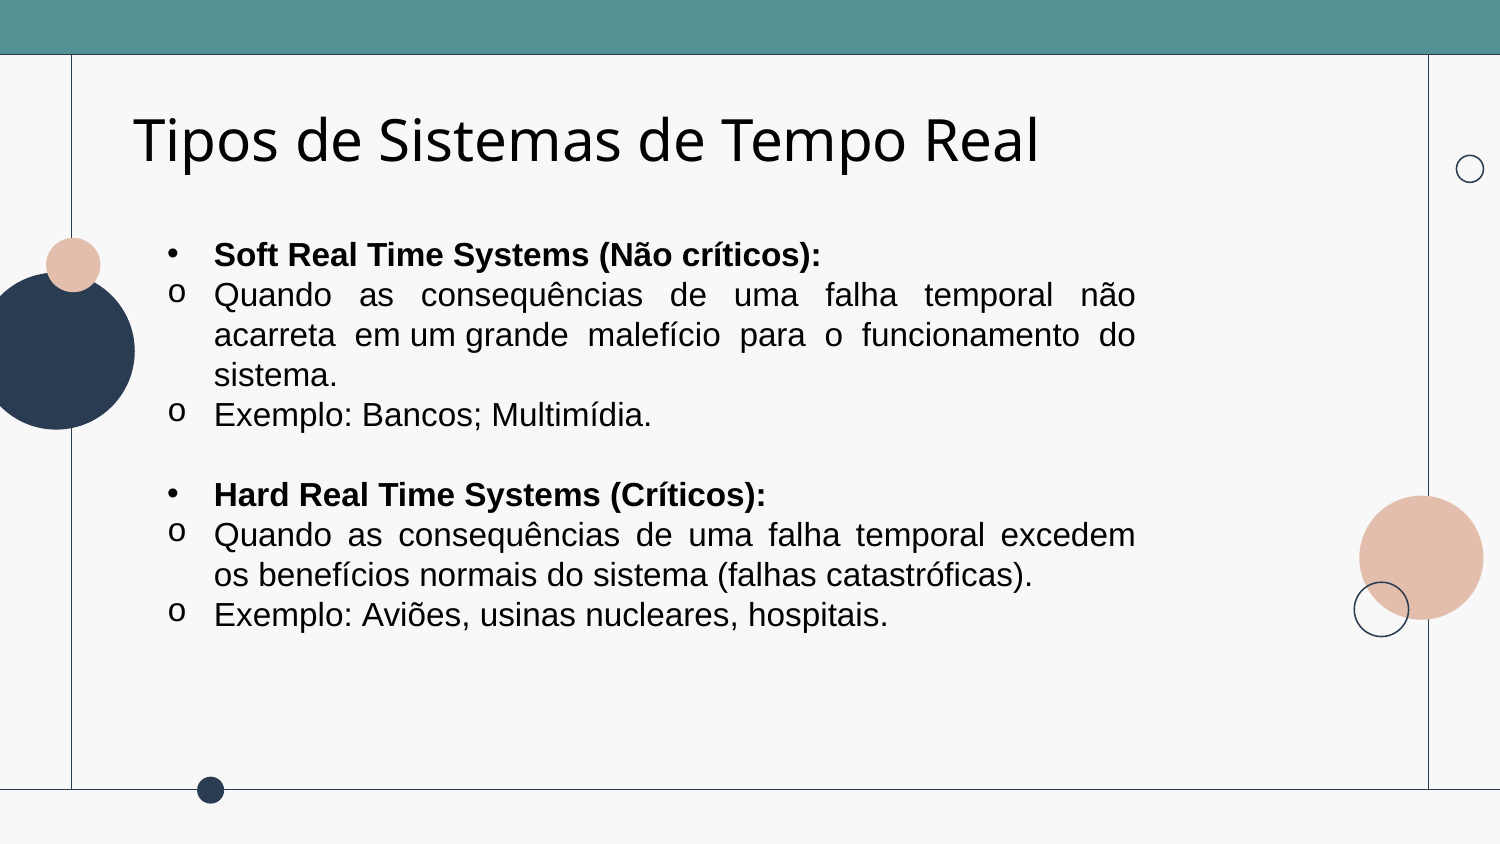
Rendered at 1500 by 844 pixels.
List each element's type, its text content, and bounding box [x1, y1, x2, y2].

title Tipos de Sistemas de Tempo Real [118, 88, 1382, 183]
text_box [1353, 495, 1484, 637]
text_box Soft Real Time Systems (Não críticos): ​ Quando as consequências de uma falha temporal não acarreta em um grande malefício para o funcionamento do sistema.​ Exemplo: Bancos; Multimídia.​ Hard Real Time Systems (Críticos):​ Quando as consequências de uma falha temporal excedem os benefícios normais do sistema (falhas catastróficas).​ Exemplo: Aviões, usinas nucleares, hospitais. ​ ​ [152, 225, 1152, 701]
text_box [0, 237, 135, 430]
